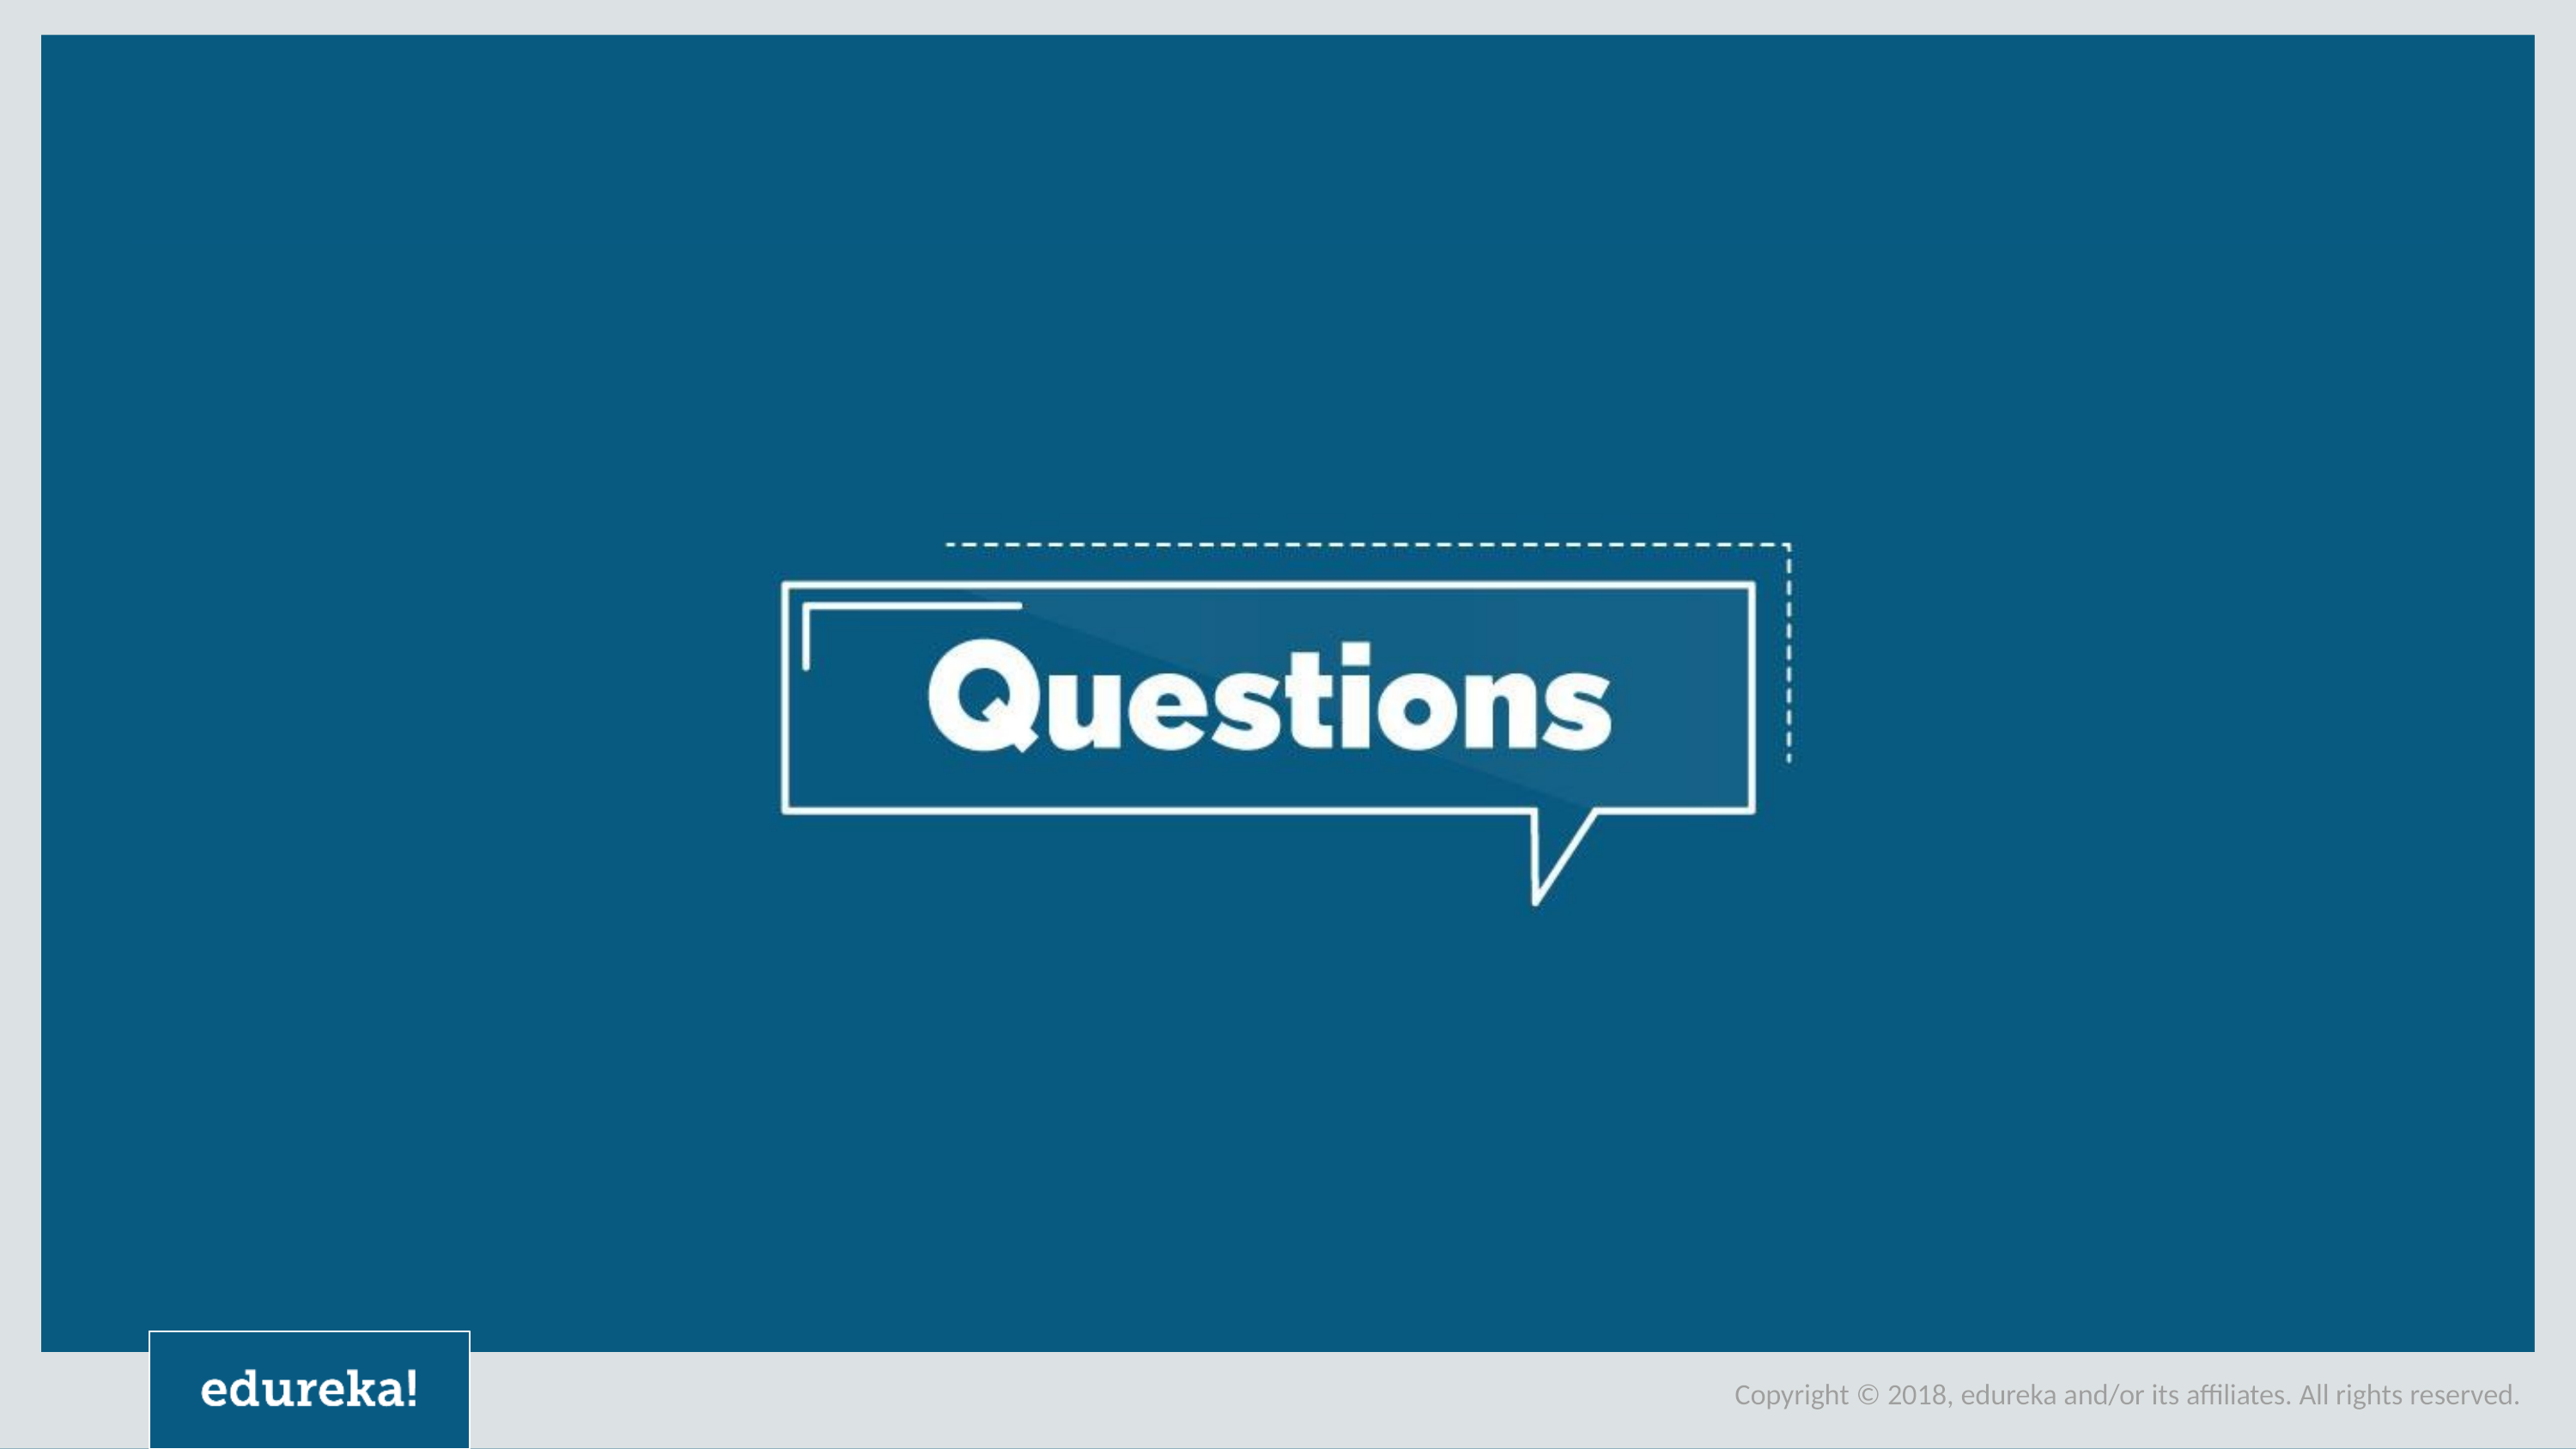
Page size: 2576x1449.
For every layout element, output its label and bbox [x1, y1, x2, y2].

text_box [0, 0, 2576, 1449]
